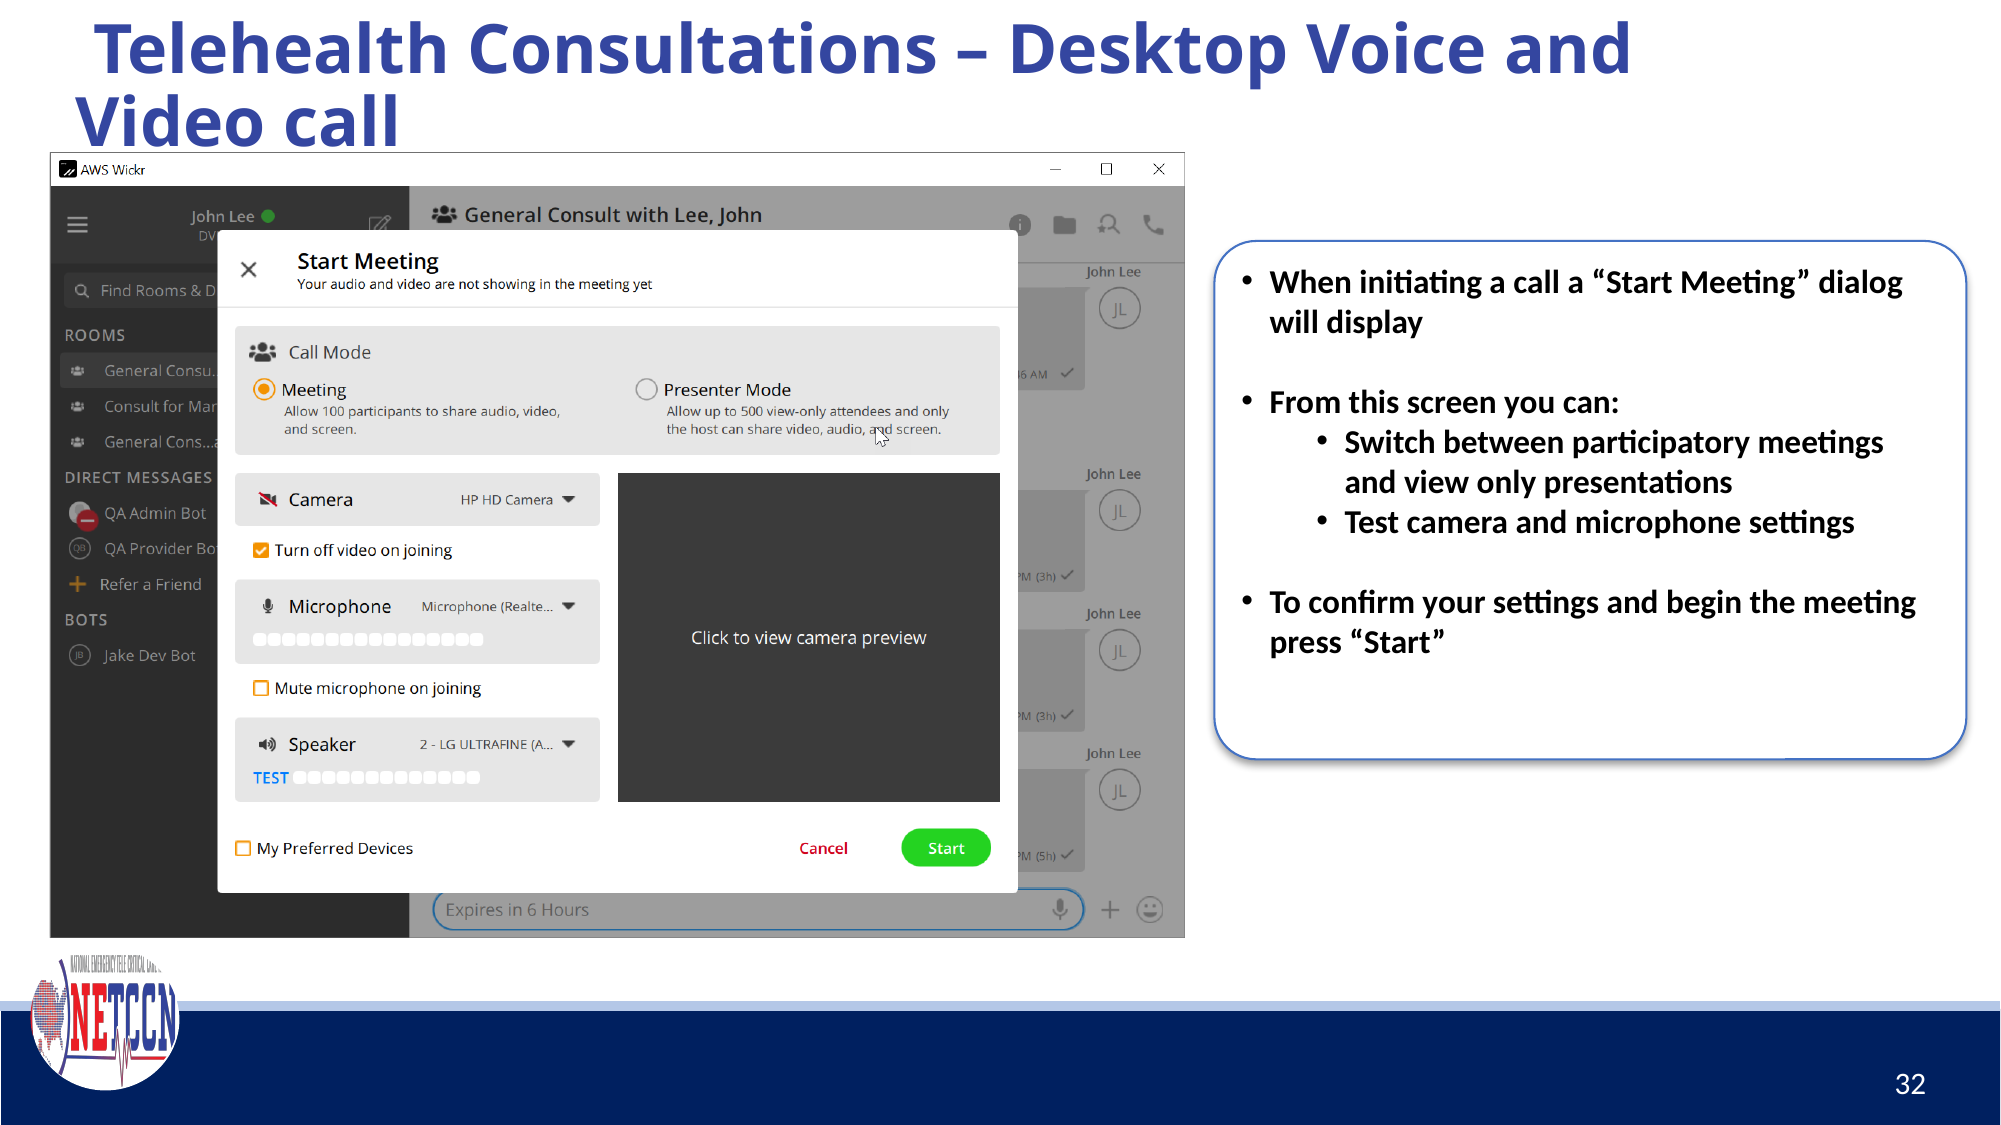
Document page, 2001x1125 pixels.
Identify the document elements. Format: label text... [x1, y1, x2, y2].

picture [30, 945, 179, 1089]
picture [49, 152, 1185, 938]
text_box Telehealth Consultations – Desktop Voice and Video call [62, 0, 1788, 197]
text_box When initiating a call a “Start Meeting” dialog will display From this screen you can: Switch between participatory meetings and view only presentations Test camera and microphone settings To confirm your settings and begin the meeting press “Start” [1213, 239, 1968, 761]
